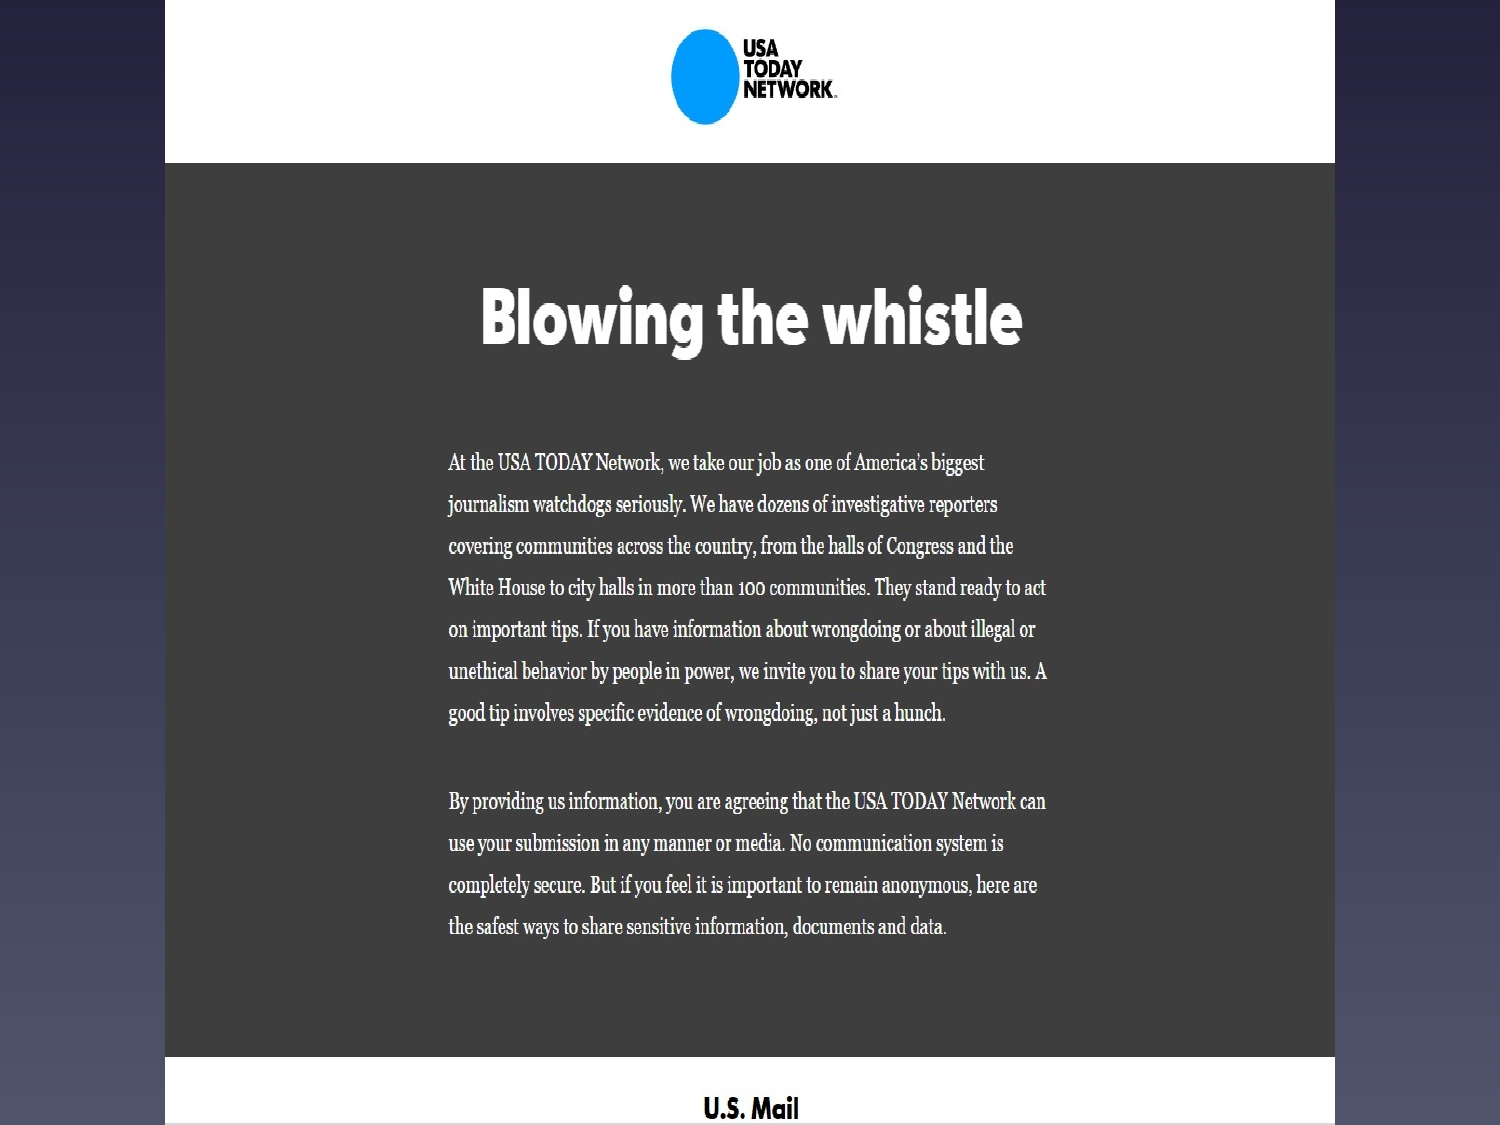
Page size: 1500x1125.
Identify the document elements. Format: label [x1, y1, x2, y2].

picture [165, 0, 1335, 1125]
